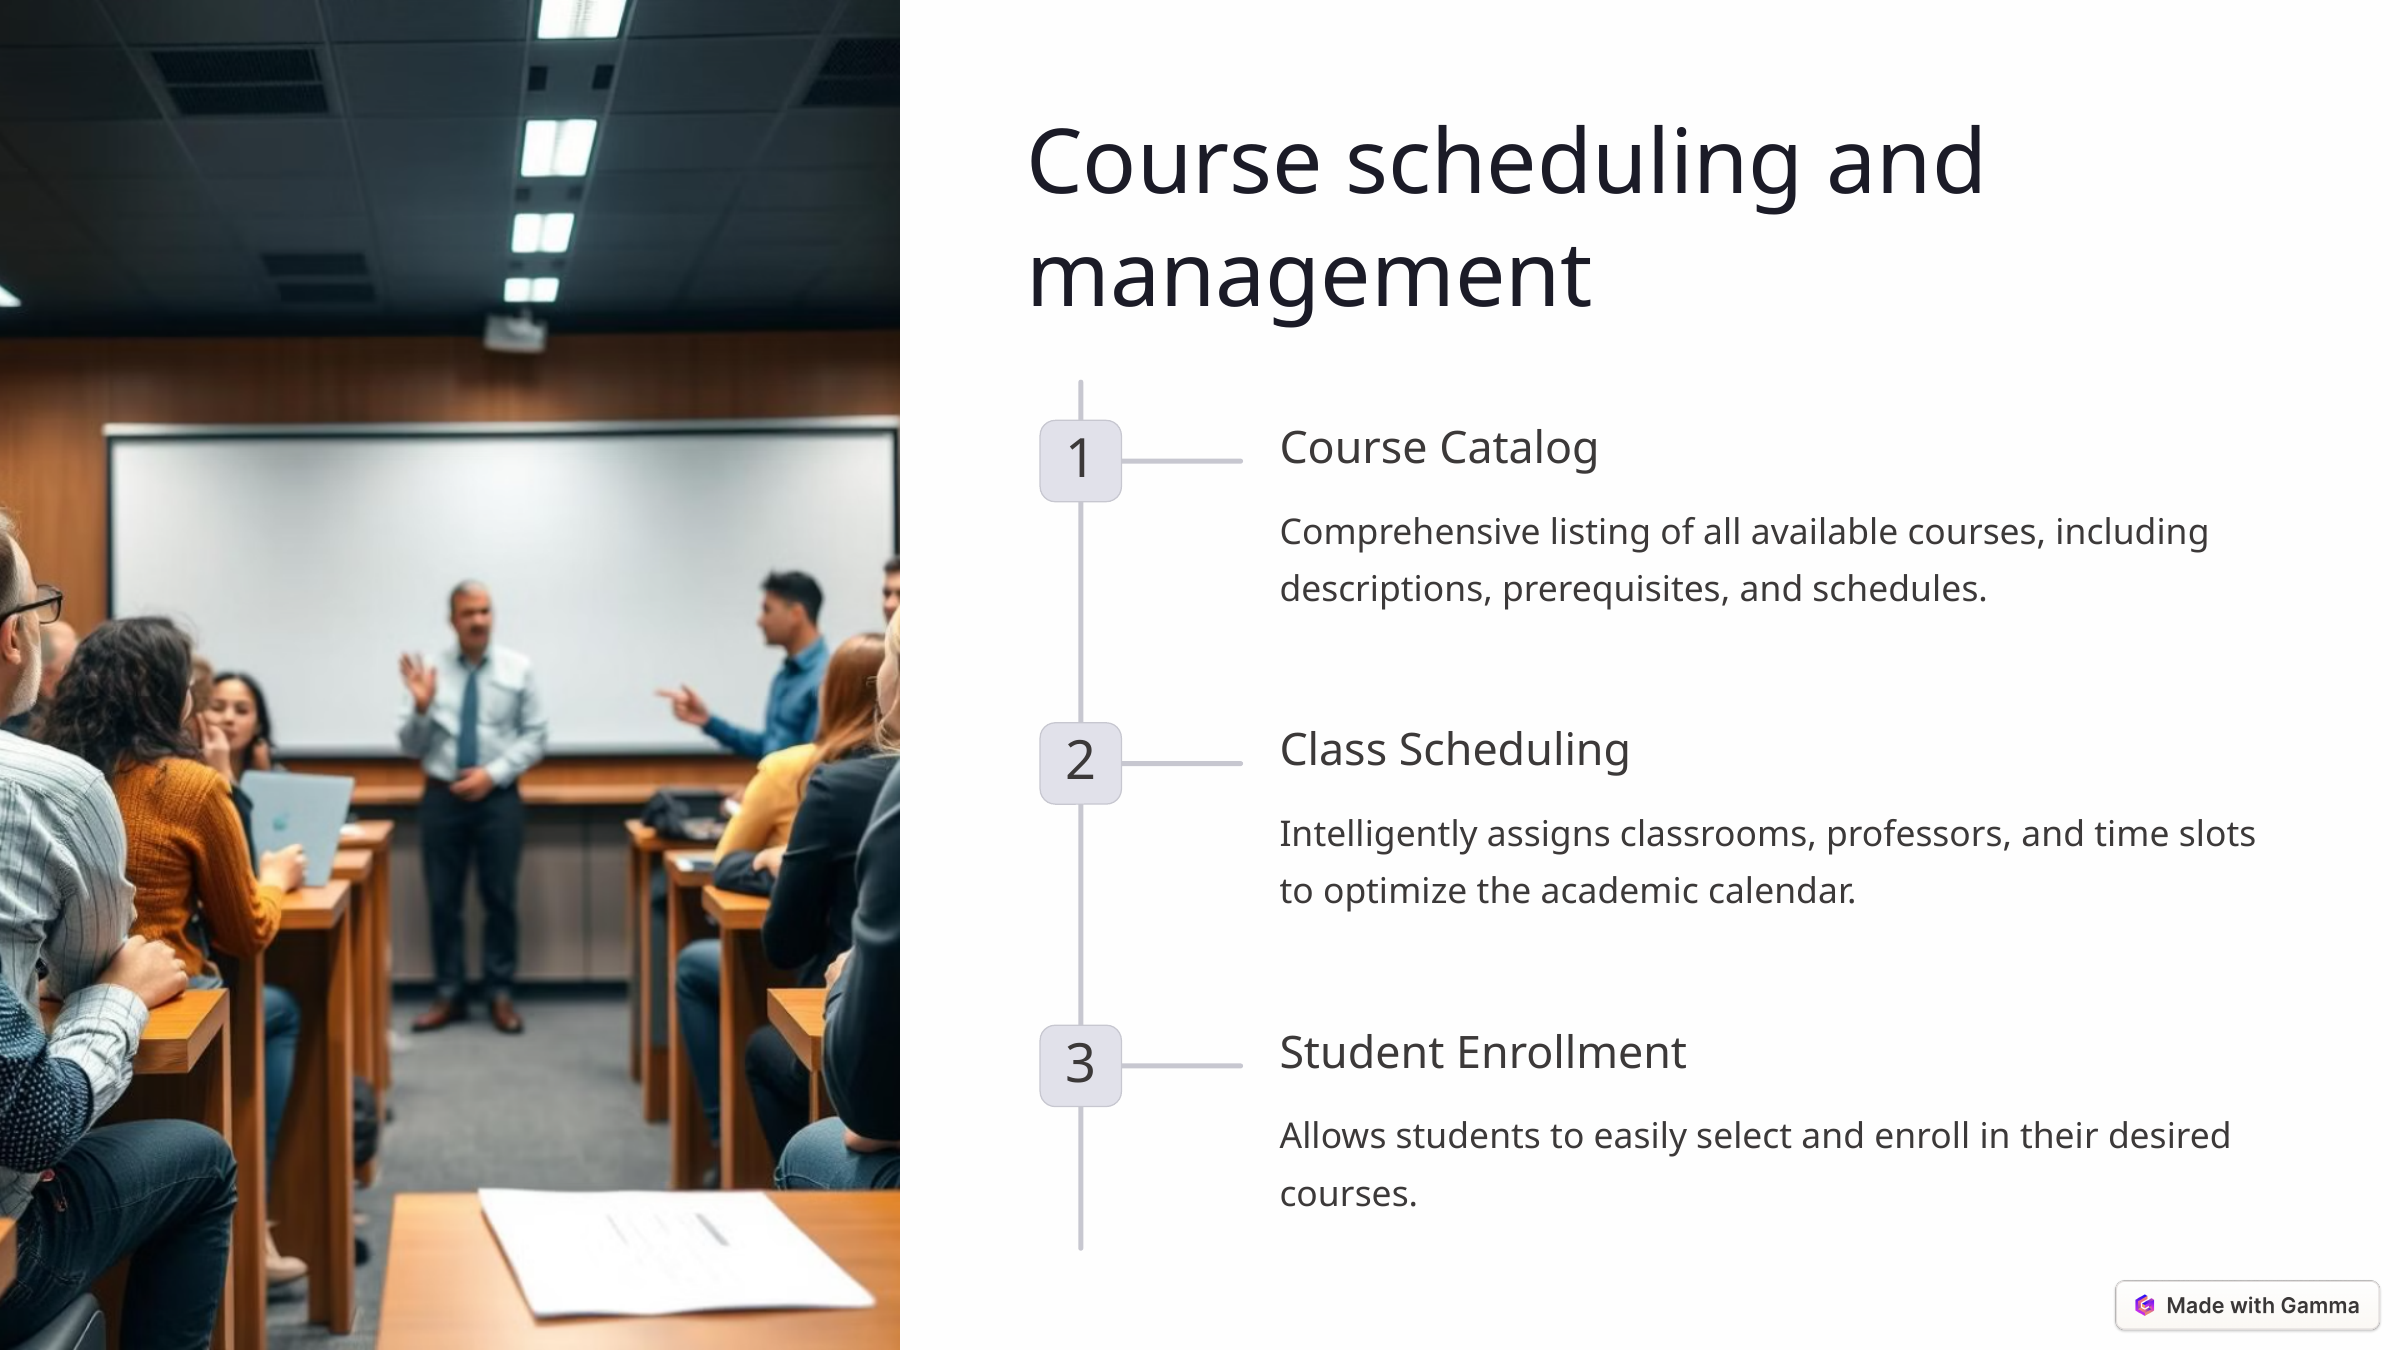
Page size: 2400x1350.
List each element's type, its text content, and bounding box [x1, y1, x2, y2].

text_box [1078, 502, 1084, 722]
text_box [1078, 379, 1084, 420]
text_box [1122, 458, 1244, 464]
text_box Allows students to easily select and enroll in their desired courses. [1279, 1098, 2274, 1215]
text_box Course Catalog [1279, 415, 1732, 473]
text_box [1078, 805, 1084, 1025]
text_box [1040, 420, 1122, 502]
text_box [1040, 722, 1122, 805]
text_box Course scheduling and management [1026, 99, 2274, 326]
picture [0, 0, 900, 1350]
text_box Class Scheduling [1279, 718, 1732, 775]
text_box [1078, 1107, 1084, 1251]
text_box Student Enrollment [1279, 1020, 1732, 1078]
text_box [1122, 761, 1244, 767]
text_box [1040, 1025, 1122, 1107]
text_box 2 [1066, 736, 1095, 791]
text_box [1122, 1063, 1244, 1069]
text_box 3 [1066, 1038, 1096, 1093]
picture [2106, 1271, 2389, 1339]
text_box 1 [1069, 433, 1093, 489]
text_box Comprehensive listing of all available courses, including descriptions, prerequisites, and schedules. [1279, 494, 2274, 610]
text_box Intelligently assigns classrooms, professors, and time slots to optimize the academic calendar. [1279, 796, 2274, 913]
